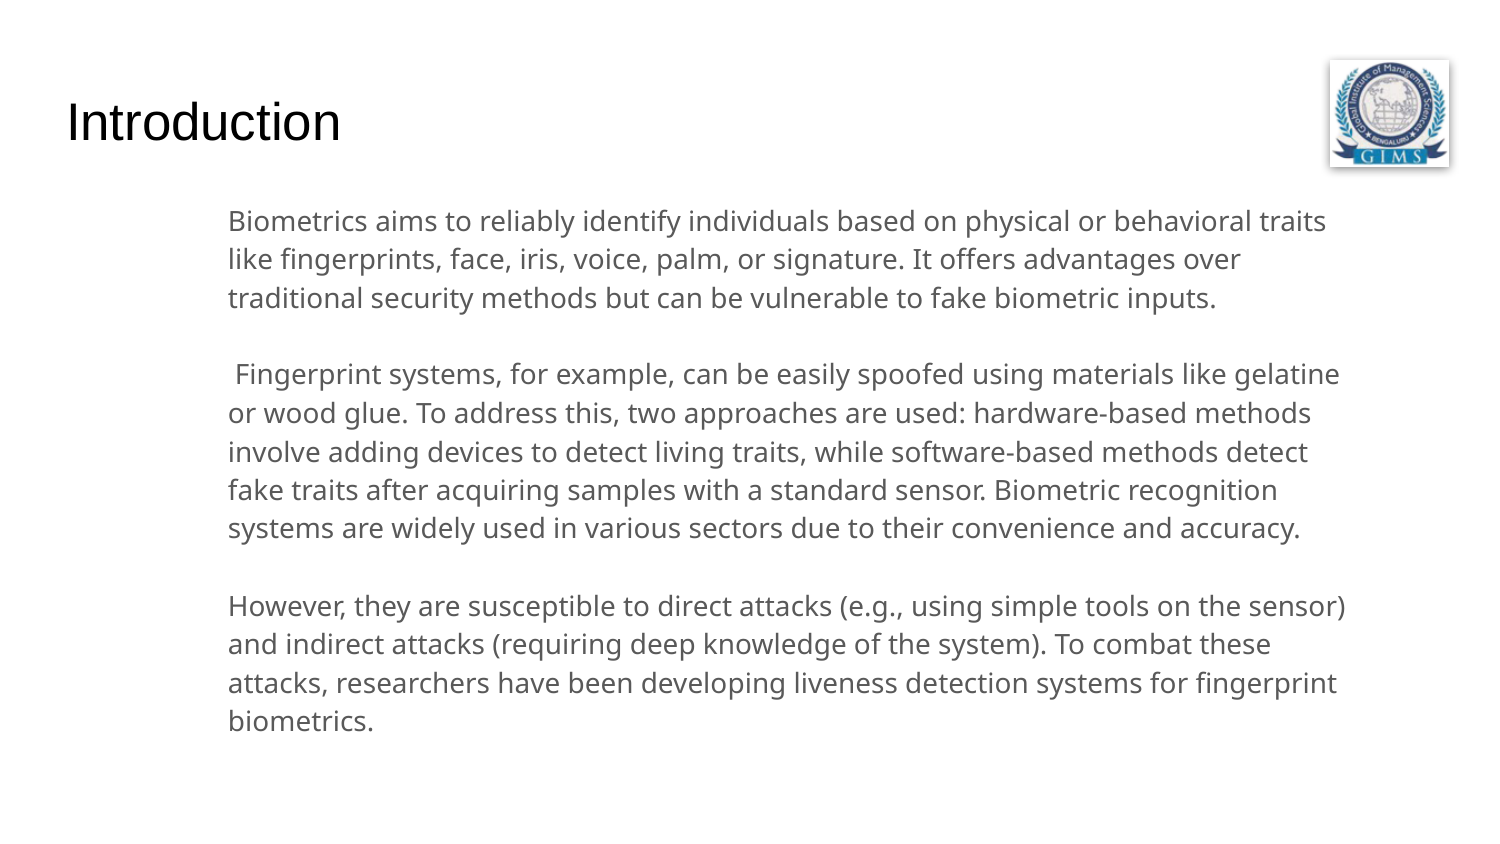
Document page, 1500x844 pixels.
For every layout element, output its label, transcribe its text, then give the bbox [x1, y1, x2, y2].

title Introduction [51, 72, 1323, 167]
picture [1330, 60, 1450, 168]
list Biometrics aims to reliably identify individuals based on physical or behavioral traits like fingerprints, face, iris, voice, palm, or signature. It offers advantages over traditional security methods but can be vulnerable to fake biometric inputs. Fingerprint systems, for example, can be easily spoofed using materials like gelatine or wood glue. To address this, two approaches are used: hardware-based methods involve adding devices to detect living traits, while software-based methods detect fake traits after acquiring samples with a standard sensor. Biometric recognition systems are widely used in various sectors due to their convenience and accuracy. However, they are susceptible to direct attacks (e.g., using simple tools on the sensor) and indirect attacks (requiring deep knowledge of the system). To combat these attacks, researchers have been developing liveness detection systems for fingerprint biometrics. [212, 183, 1368, 661]
